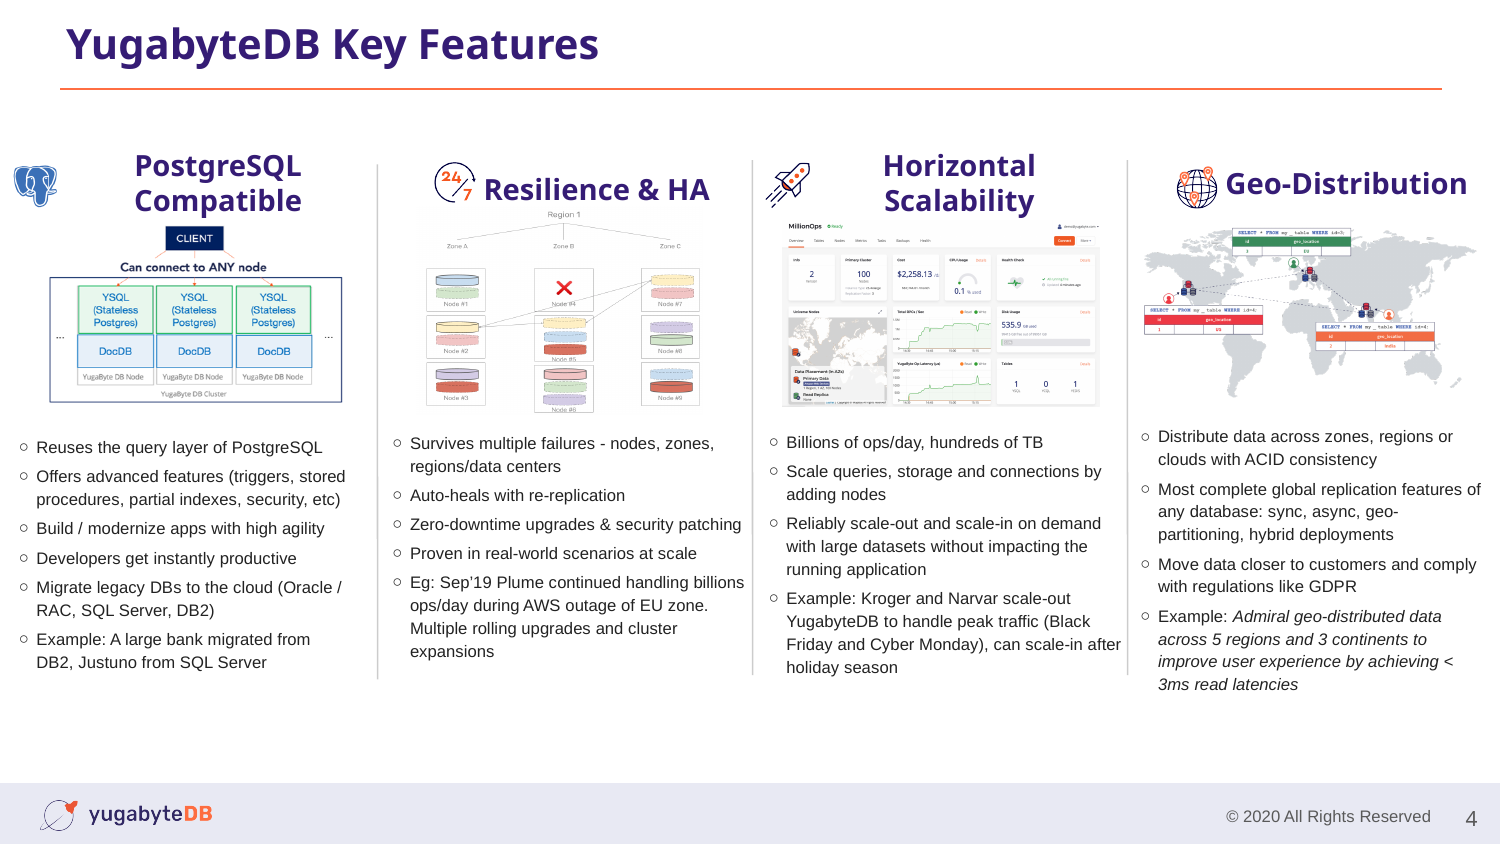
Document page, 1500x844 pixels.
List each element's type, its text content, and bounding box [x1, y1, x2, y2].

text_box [2, 159, 391, 668]
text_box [1123, 159, 1498, 711]
picture [6, 159, 65, 211]
title YugabyteDB Key Features [51, 2, 1449, 97]
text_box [752, 159, 1145, 691]
picture [40, 800, 212, 831]
picture [416, 206, 703, 415]
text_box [376, 159, 768, 717]
slide_number ‹#› [1434, 798, 1493, 842]
